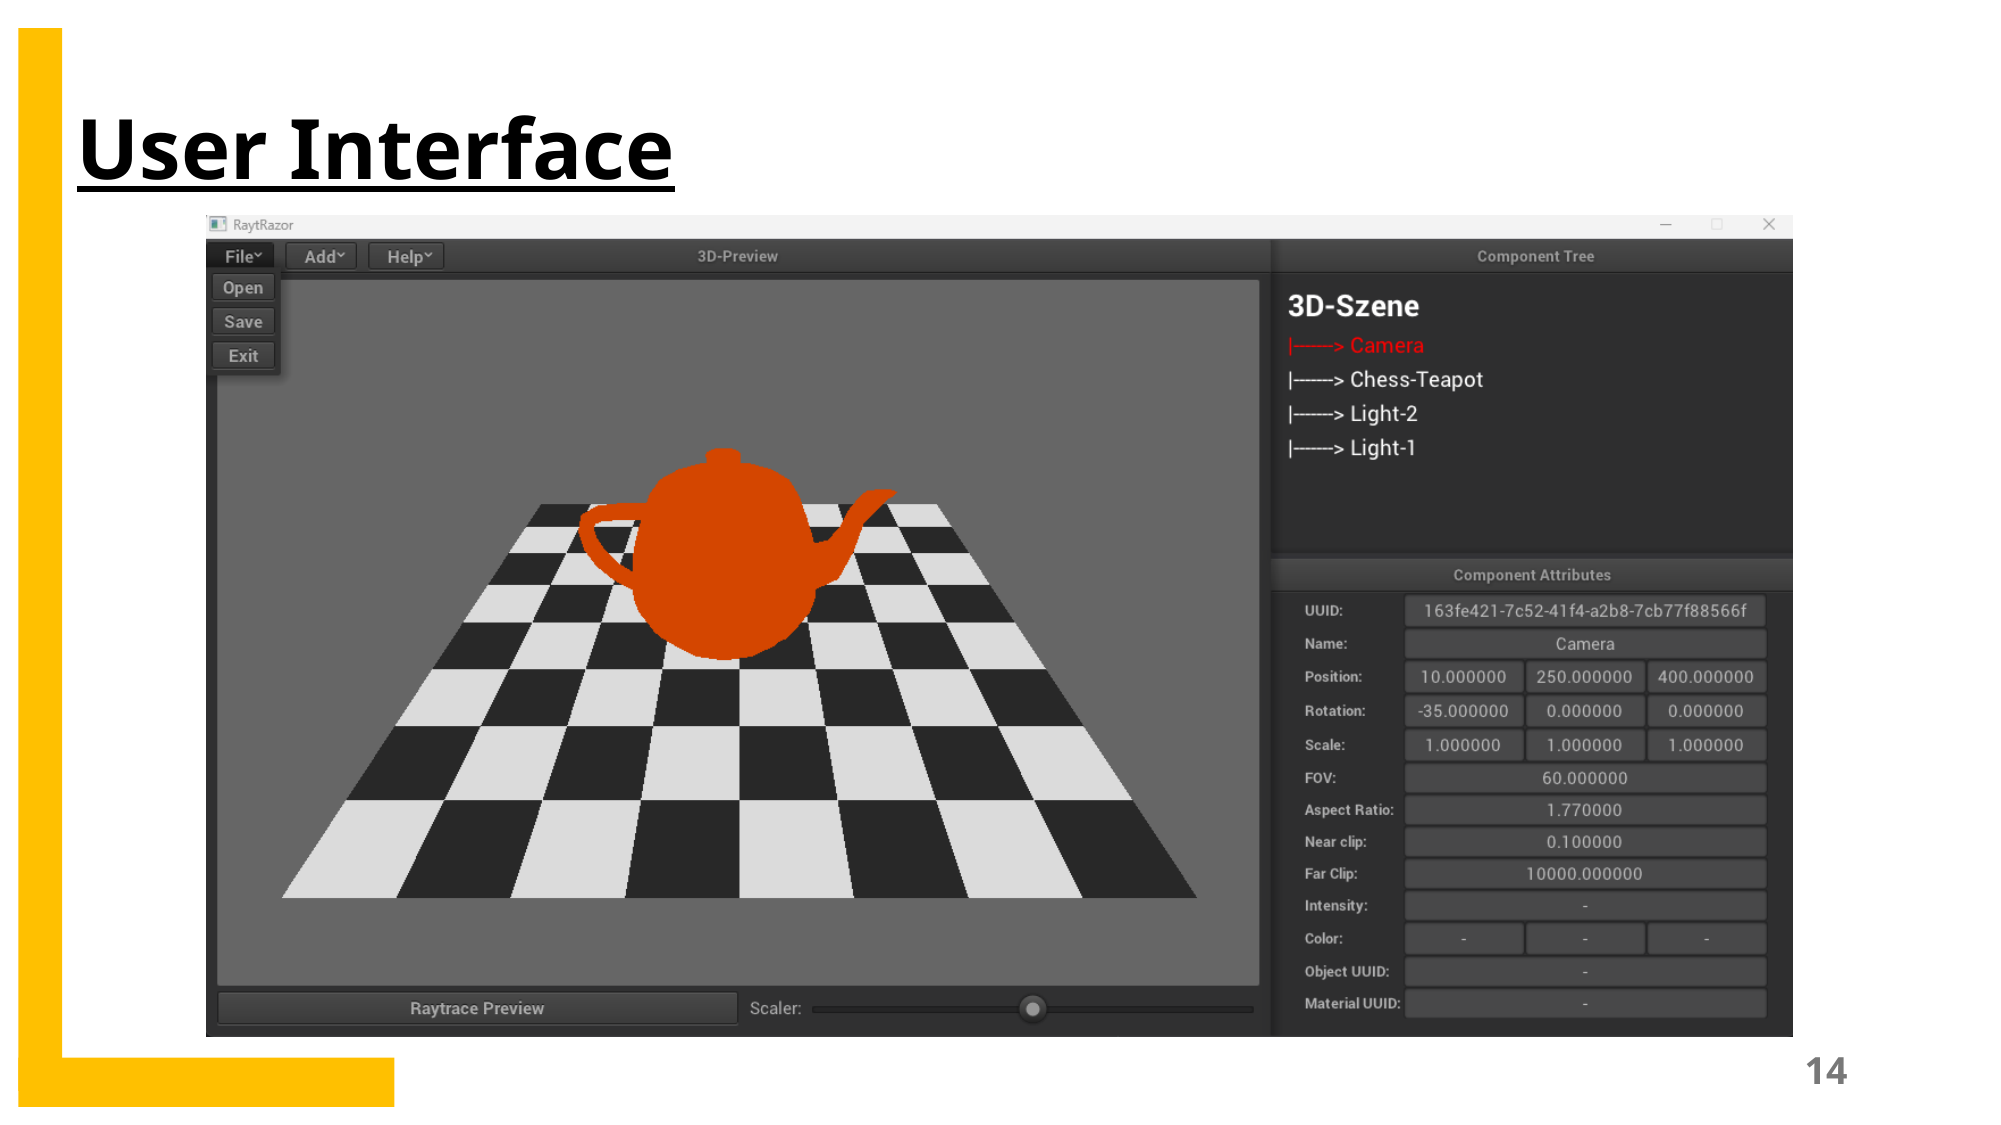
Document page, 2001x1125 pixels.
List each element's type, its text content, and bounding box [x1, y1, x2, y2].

picture [205, 215, 1794, 1037]
text_box [17, 1056, 396, 1108]
slide_number 14 [1412, 1042, 1863, 1103]
text_box User Interface [62, 88, 992, 204]
text_box [17, 26, 64, 1056]
